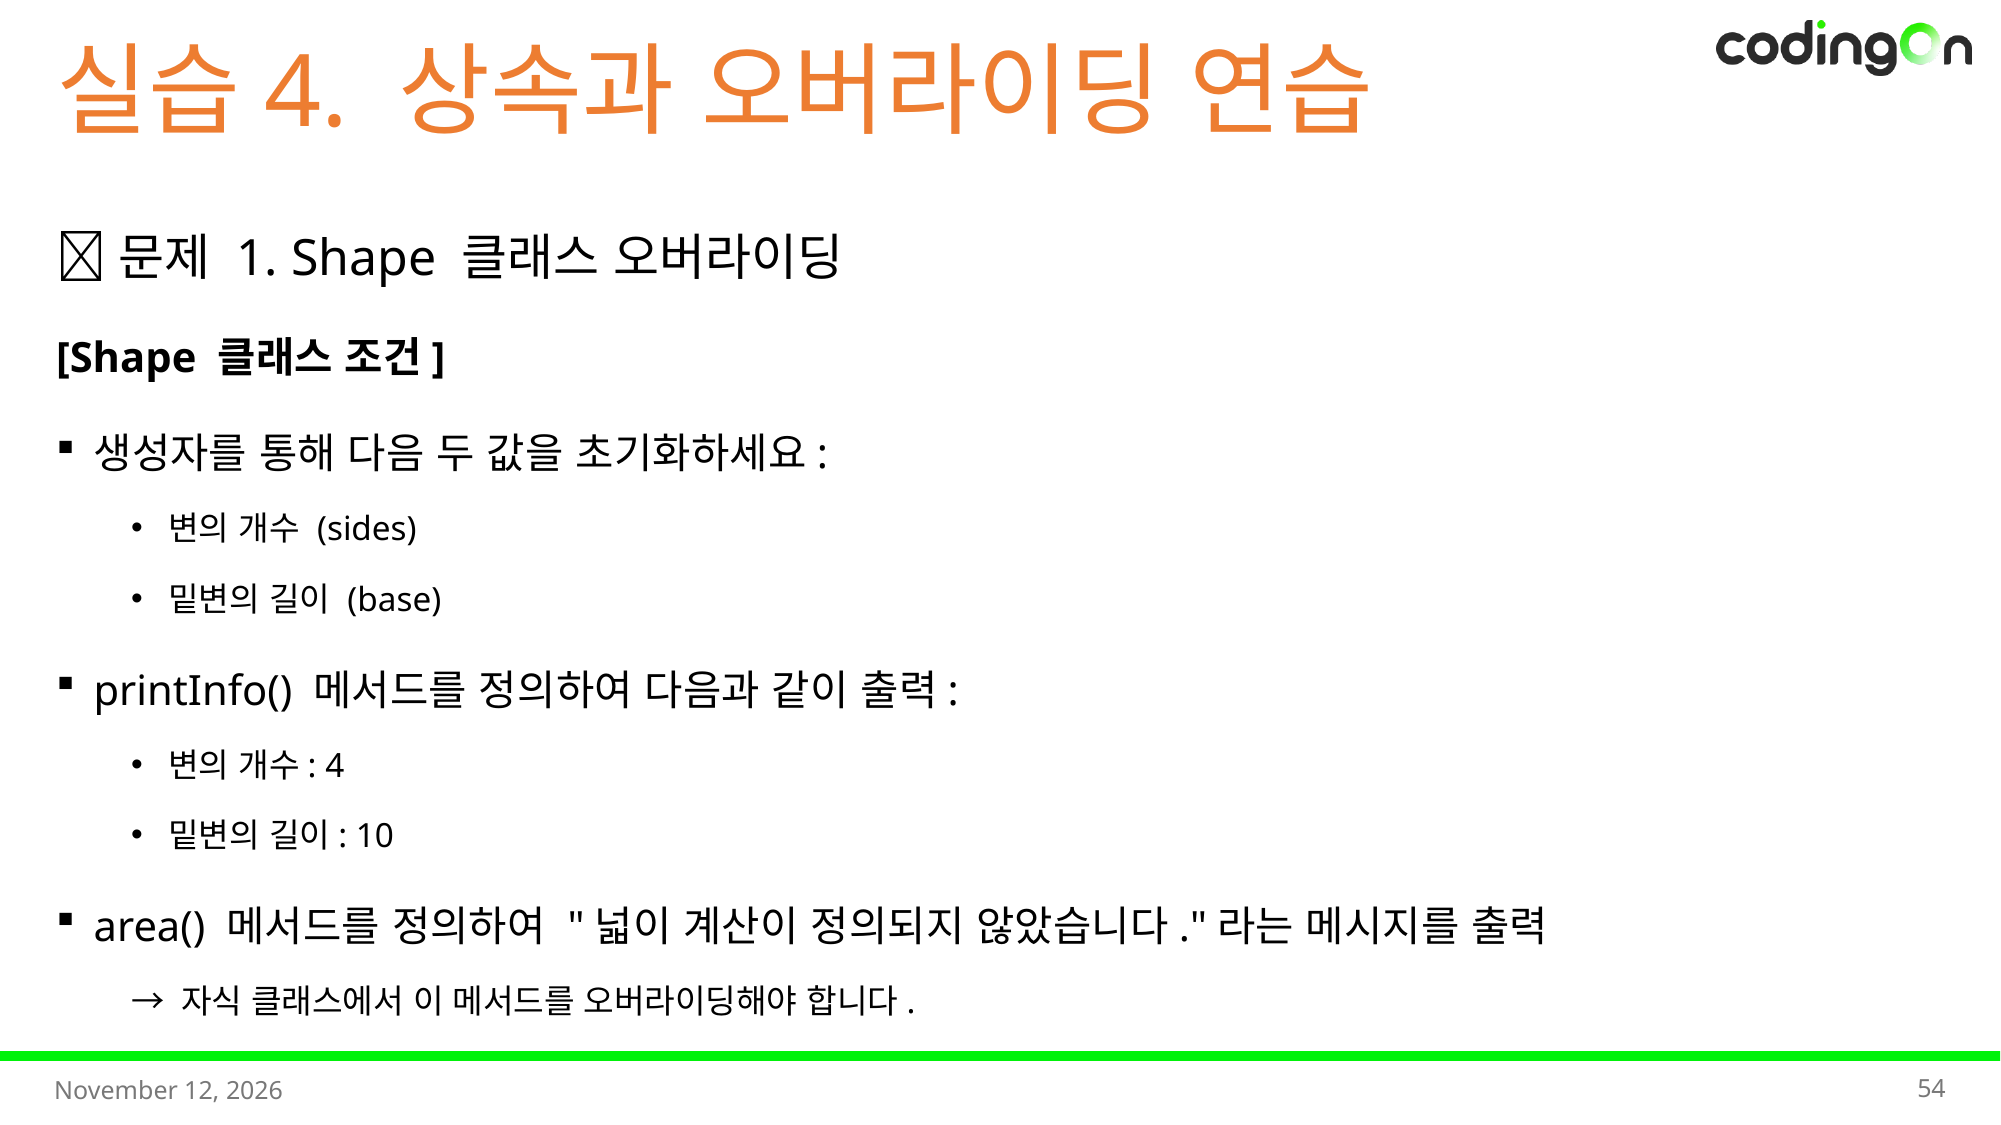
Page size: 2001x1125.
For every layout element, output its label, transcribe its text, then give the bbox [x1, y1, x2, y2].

text_box 실습4. 상속과 오버라이딩 연습 [41, 0, 1767, 188]
slide_number 2025년 11월 [39, 1061, 490, 1122]
slide_number 54 [1510, 1059, 1961, 1120]
list 📌문제 1. Shape 클래스 오버라이딩 [Shape 클래스 조건] 생성자를 통해 다음 두 값을 초기화하세요: 변의 개수 (sides) 밑변의 길이 (base) printInfo() 메서드를 정의하여 다음과 같이 출력: 변의 개수: 4 밑변의 길이: 10 area() 메서드를 정의하여 "넓이 계산이 정의되지 않았습니다."라는 메시지를 출력 → 자식 클래스에서 이 메서드를 오버라이딩해야 합니다. [41, 187, 1951, 1043]
picture [1767, 20, 1972, 76]
